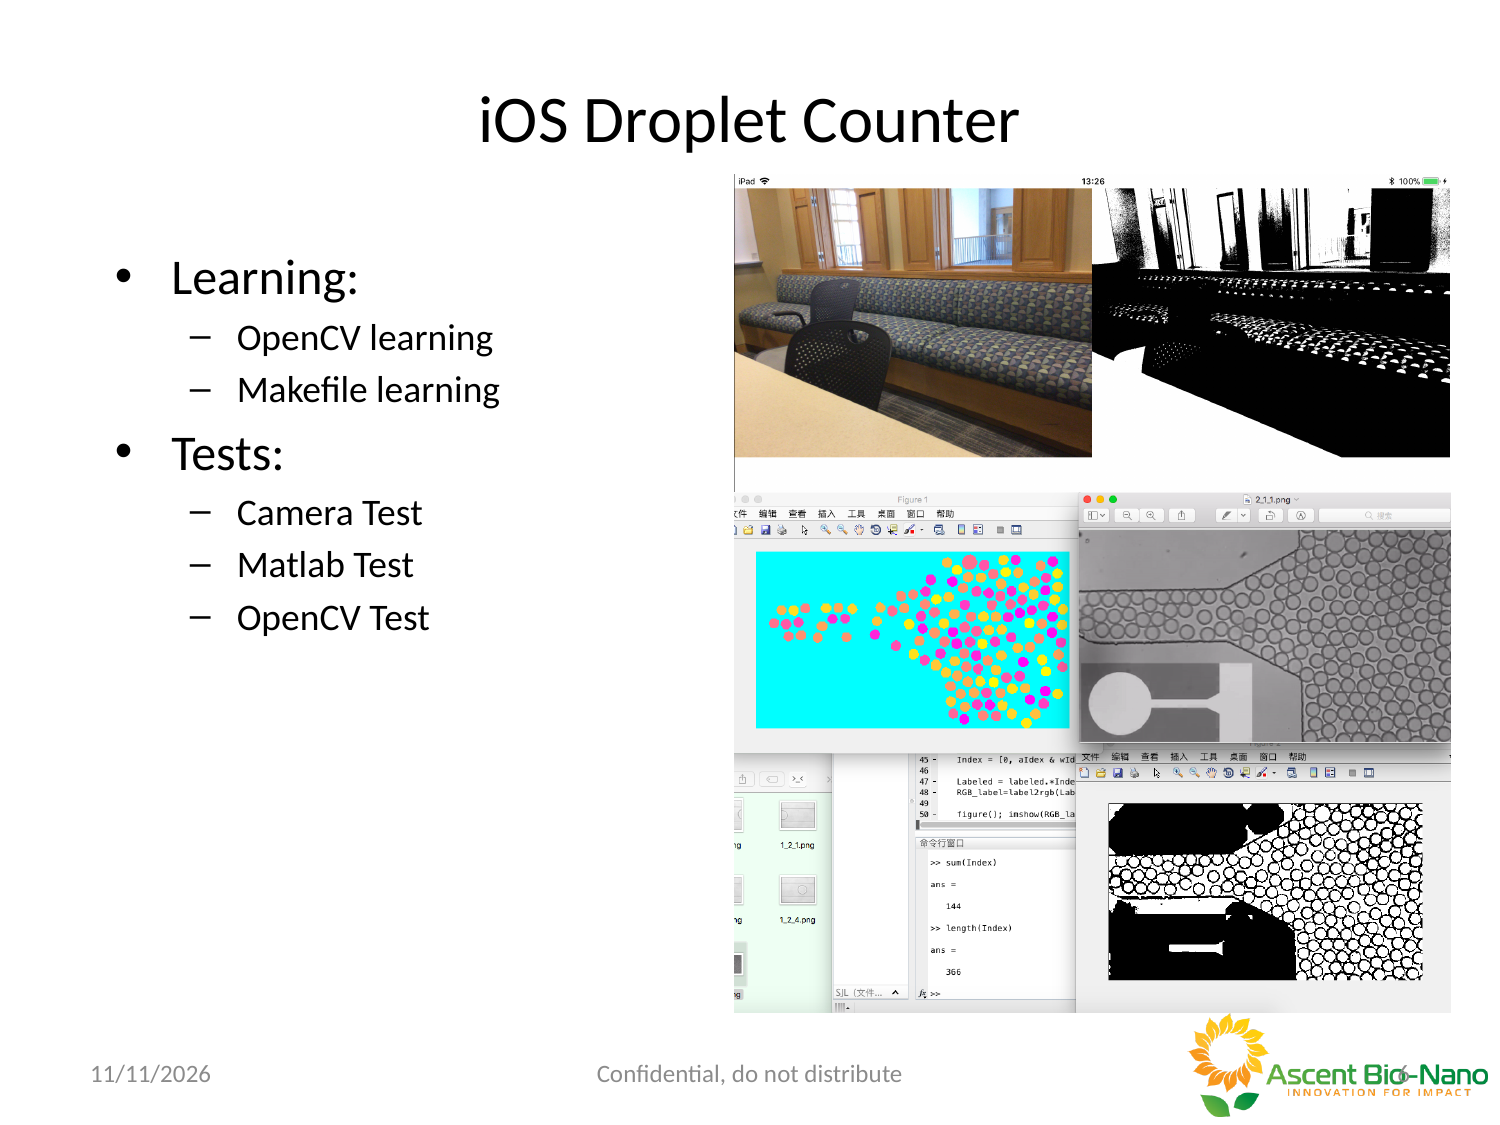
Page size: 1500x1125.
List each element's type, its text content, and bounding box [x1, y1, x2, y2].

footer Confidential, do not distribute [512, 1042, 988, 1103]
text_box Learning: OpenCV learning Makefile learning Tests: Camera Test Matlab Test OpenCV Test [99, 237, 735, 1030]
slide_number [75, 1042, 425, 1103]
title iOS Droplet Counter [75, 45, 1425, 188]
slide_number 5 [1074, 1042, 1425, 1103]
picture [734, 174, 1488, 1117]
